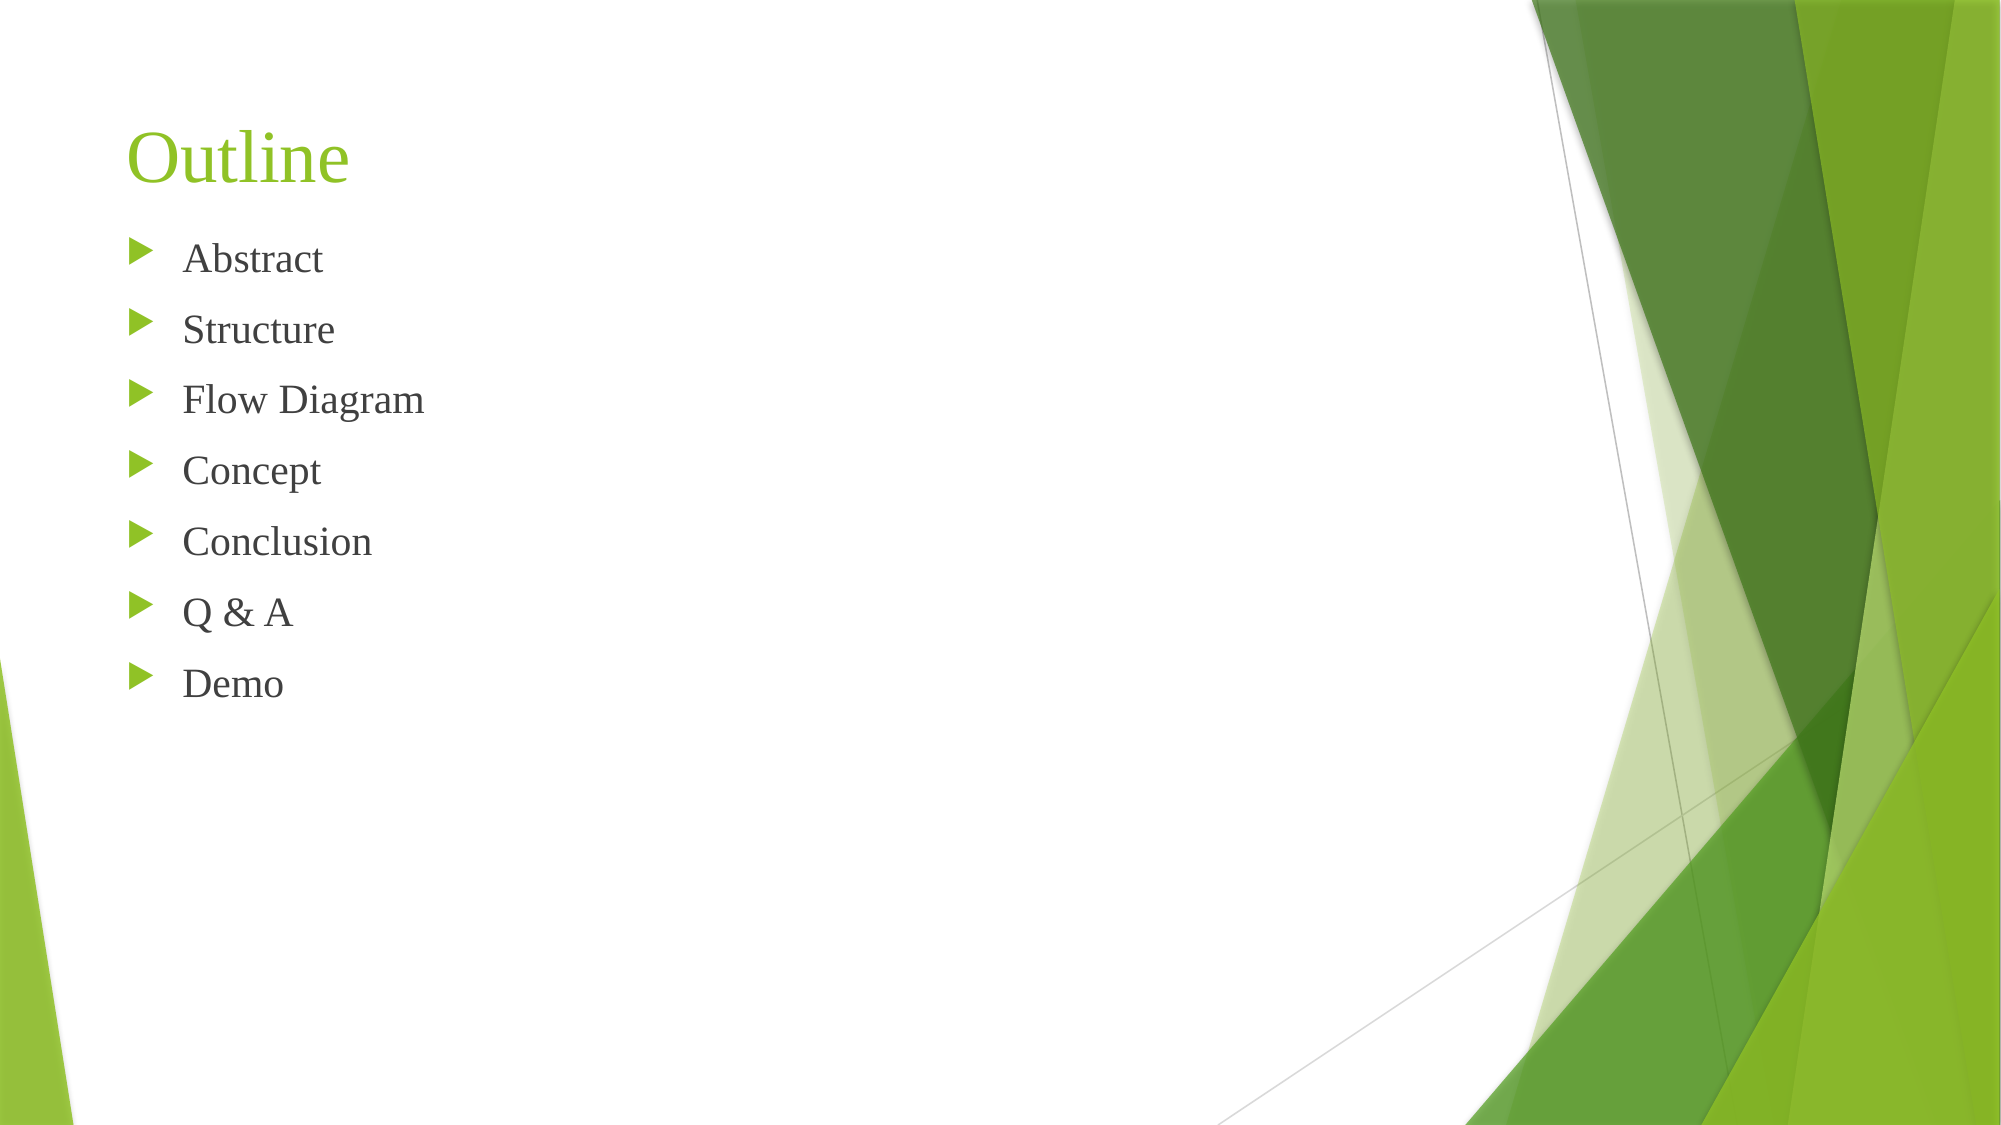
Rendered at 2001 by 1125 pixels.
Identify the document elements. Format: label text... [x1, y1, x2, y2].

list Abstract Structure Flow Diagram Concept Conclusion Q & A Demo [111, 223, 1522, 992]
title Outline [111, 99, 1522, 212]
